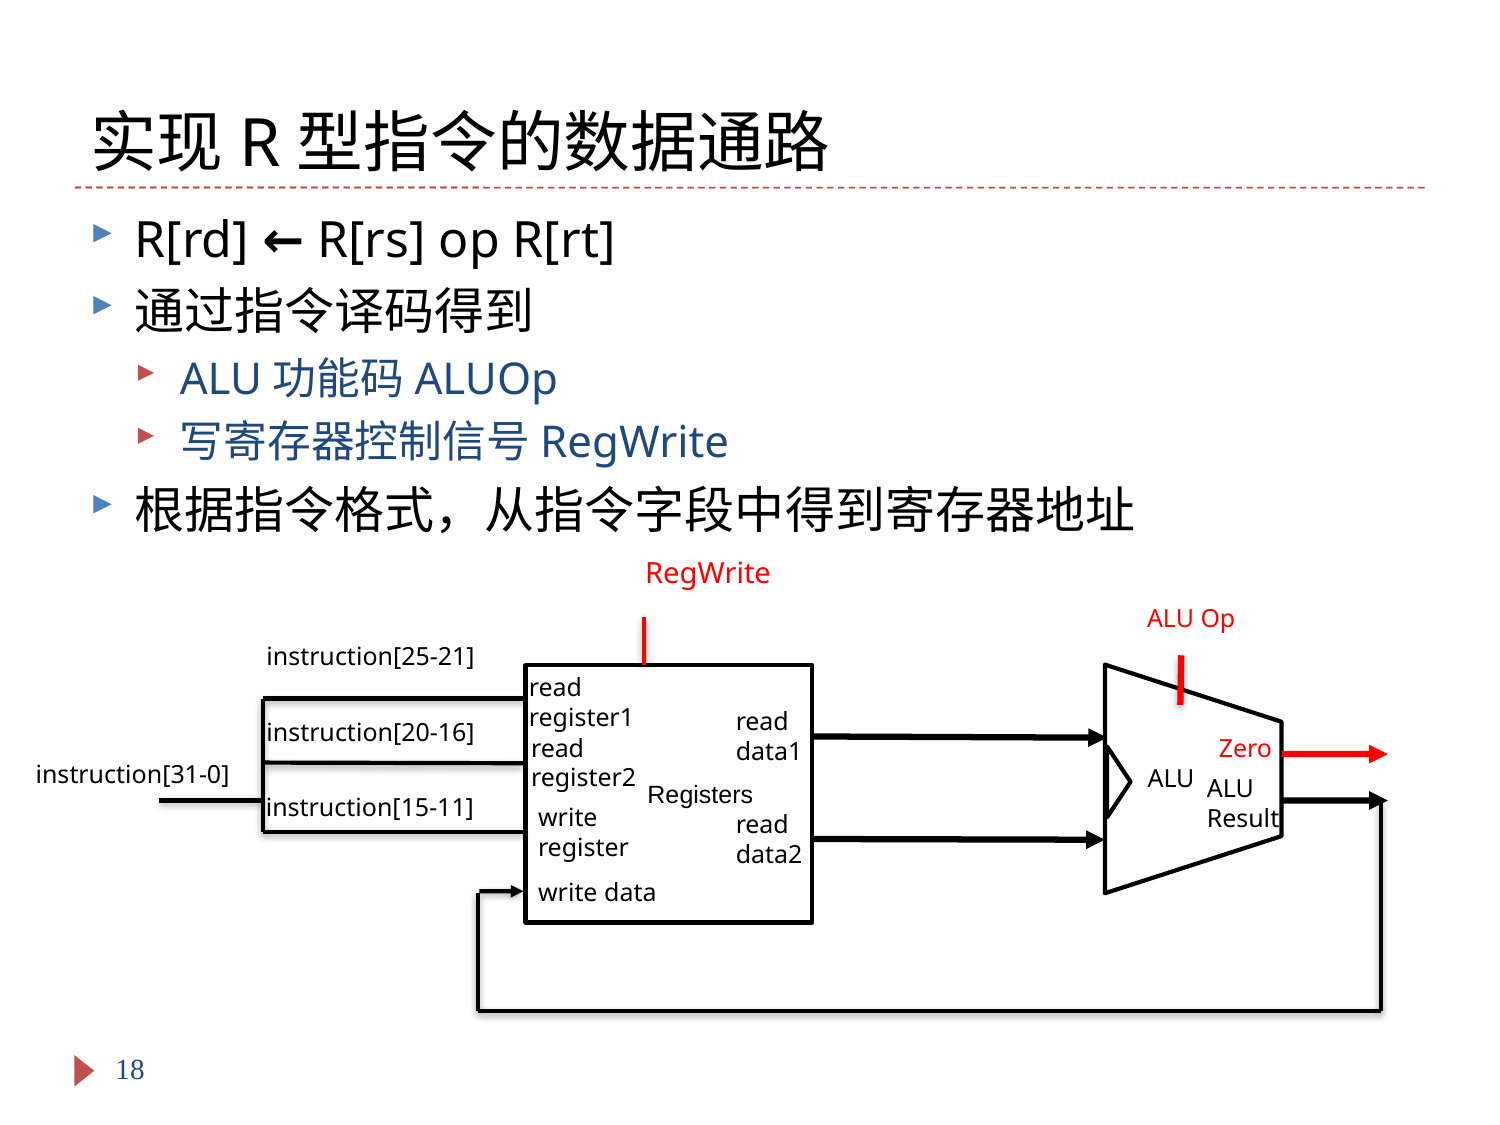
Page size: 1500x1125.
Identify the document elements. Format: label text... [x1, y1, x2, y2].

text_box [818, 731, 1102, 744]
text_box read data1 [721, 698, 818, 774]
text_box read data2 [721, 800, 818, 876]
text_box write data [523, 868, 684, 914]
text_box instruction[15-11] [268, 784, 490, 830]
text_box Registers [523, 663, 814, 925]
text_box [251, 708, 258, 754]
text_box write register [523, 793, 684, 868]
text_box ALU Result [1192, 765, 1295, 840]
text_box [1287, 747, 1388, 761]
text_box M U X [251, 801, 262, 812]
text_box ALU Op [1132, 594, 1251, 640]
slide_number 18 [100, 1042, 426, 1103]
text_box RegWrite [630, 546, 786, 597]
text_box ALU [1132, 755, 1210, 800]
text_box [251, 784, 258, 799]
text_box [1105, 744, 1132, 820]
text_box instruction[31-0] [20, 750, 245, 796]
text_box instruction[20-16] [268, 708, 490, 754]
text_box [818, 833, 1102, 846]
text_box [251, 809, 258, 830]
title 实现R型指令的数据通路 [75, 24, 1425, 188]
text_box read register1 [514, 664, 649, 740]
text_box instruction[25-21] [251, 632, 490, 678]
text_box Zero [1204, 724, 1287, 770]
text_box read register2 [516, 724, 652, 800]
text_box [1295, 794, 1388, 802]
text_box [1102, 662, 1284, 896]
list R[rd] ← R[rs] op R[rt] 通过指令译码得到 ALU功能码ALUOp 写寄存器控制信号RegWrite 根据指令格式，从指令字段中得到寄存器地址 [75, 200, 1425, 563]
